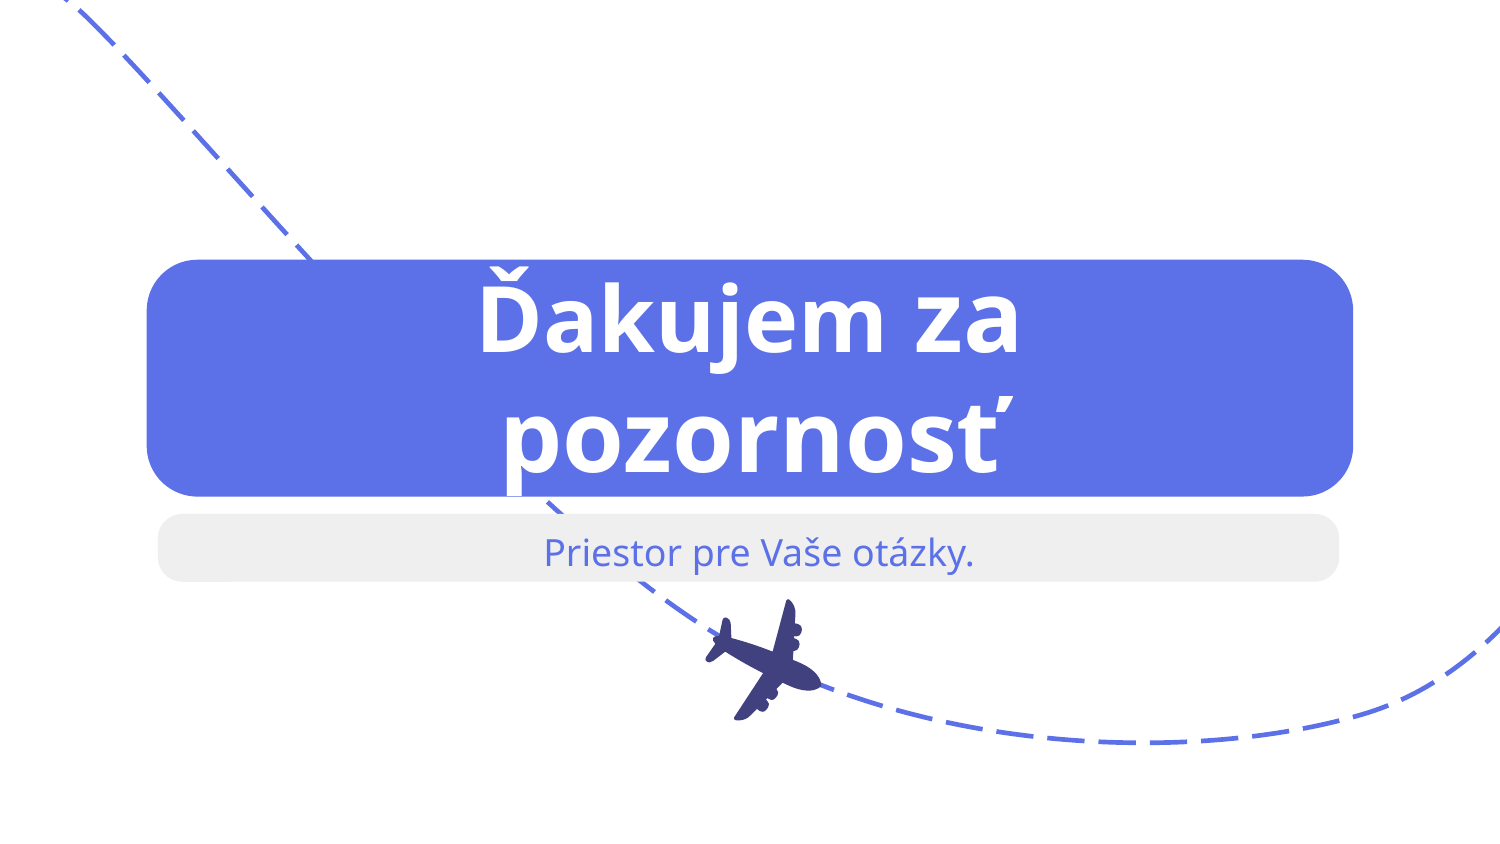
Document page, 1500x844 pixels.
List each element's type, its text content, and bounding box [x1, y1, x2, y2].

title Ďakujem za pozornosť [292, 307, 1208, 438]
subtitle Priestor pre Vaše otázky. [171, 507, 1329, 596]
